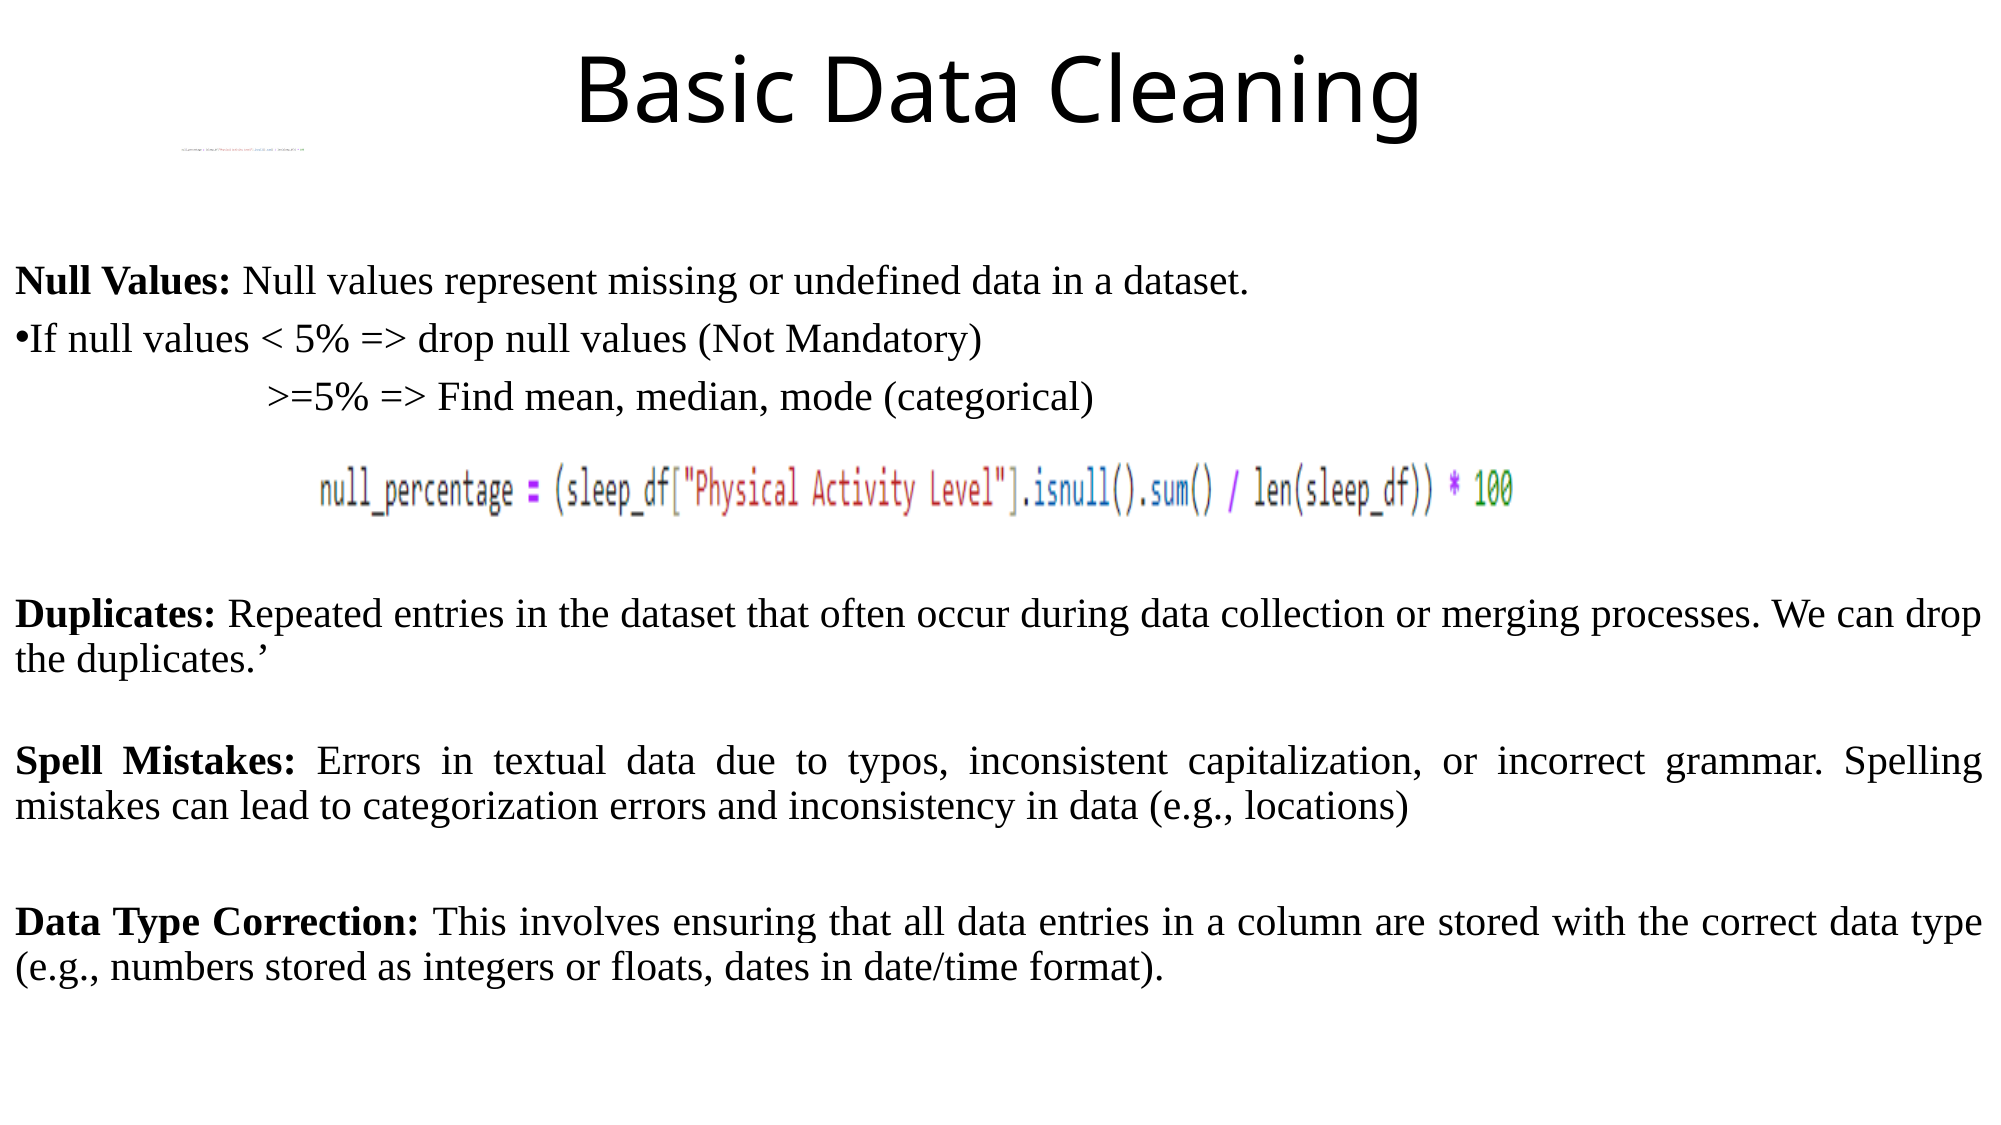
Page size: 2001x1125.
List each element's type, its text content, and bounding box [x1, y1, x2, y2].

text_box Null Values: Null values represent missing or undefined data in a dataset. If null values < 5% => drop null values (Not Mandatory) >=5% => Find mean, median, mode (categorical) Duplicates: Repeated entries in the dataset that often occur during data collection or merging processes. We can drop the duplicates.’ Spell Mistakes: Errors in textual data due to typos, inconsistent capitalization, or incorrect grammar. Spelling mistakes can lead to categorization errors and inconsistency in data (e.g., locations) Data Type Correction: This involves ensuring that all data entries in a column are stored with the correct data type (e.g., numbers stored as integers or floats, dates in date/time format). [0, 188, 2000, 1089]
title Basic Data Cleaning [0, 36, 2000, 167]
picture [313, 432, 1523, 538]
picture [180, 147, 305, 153]
